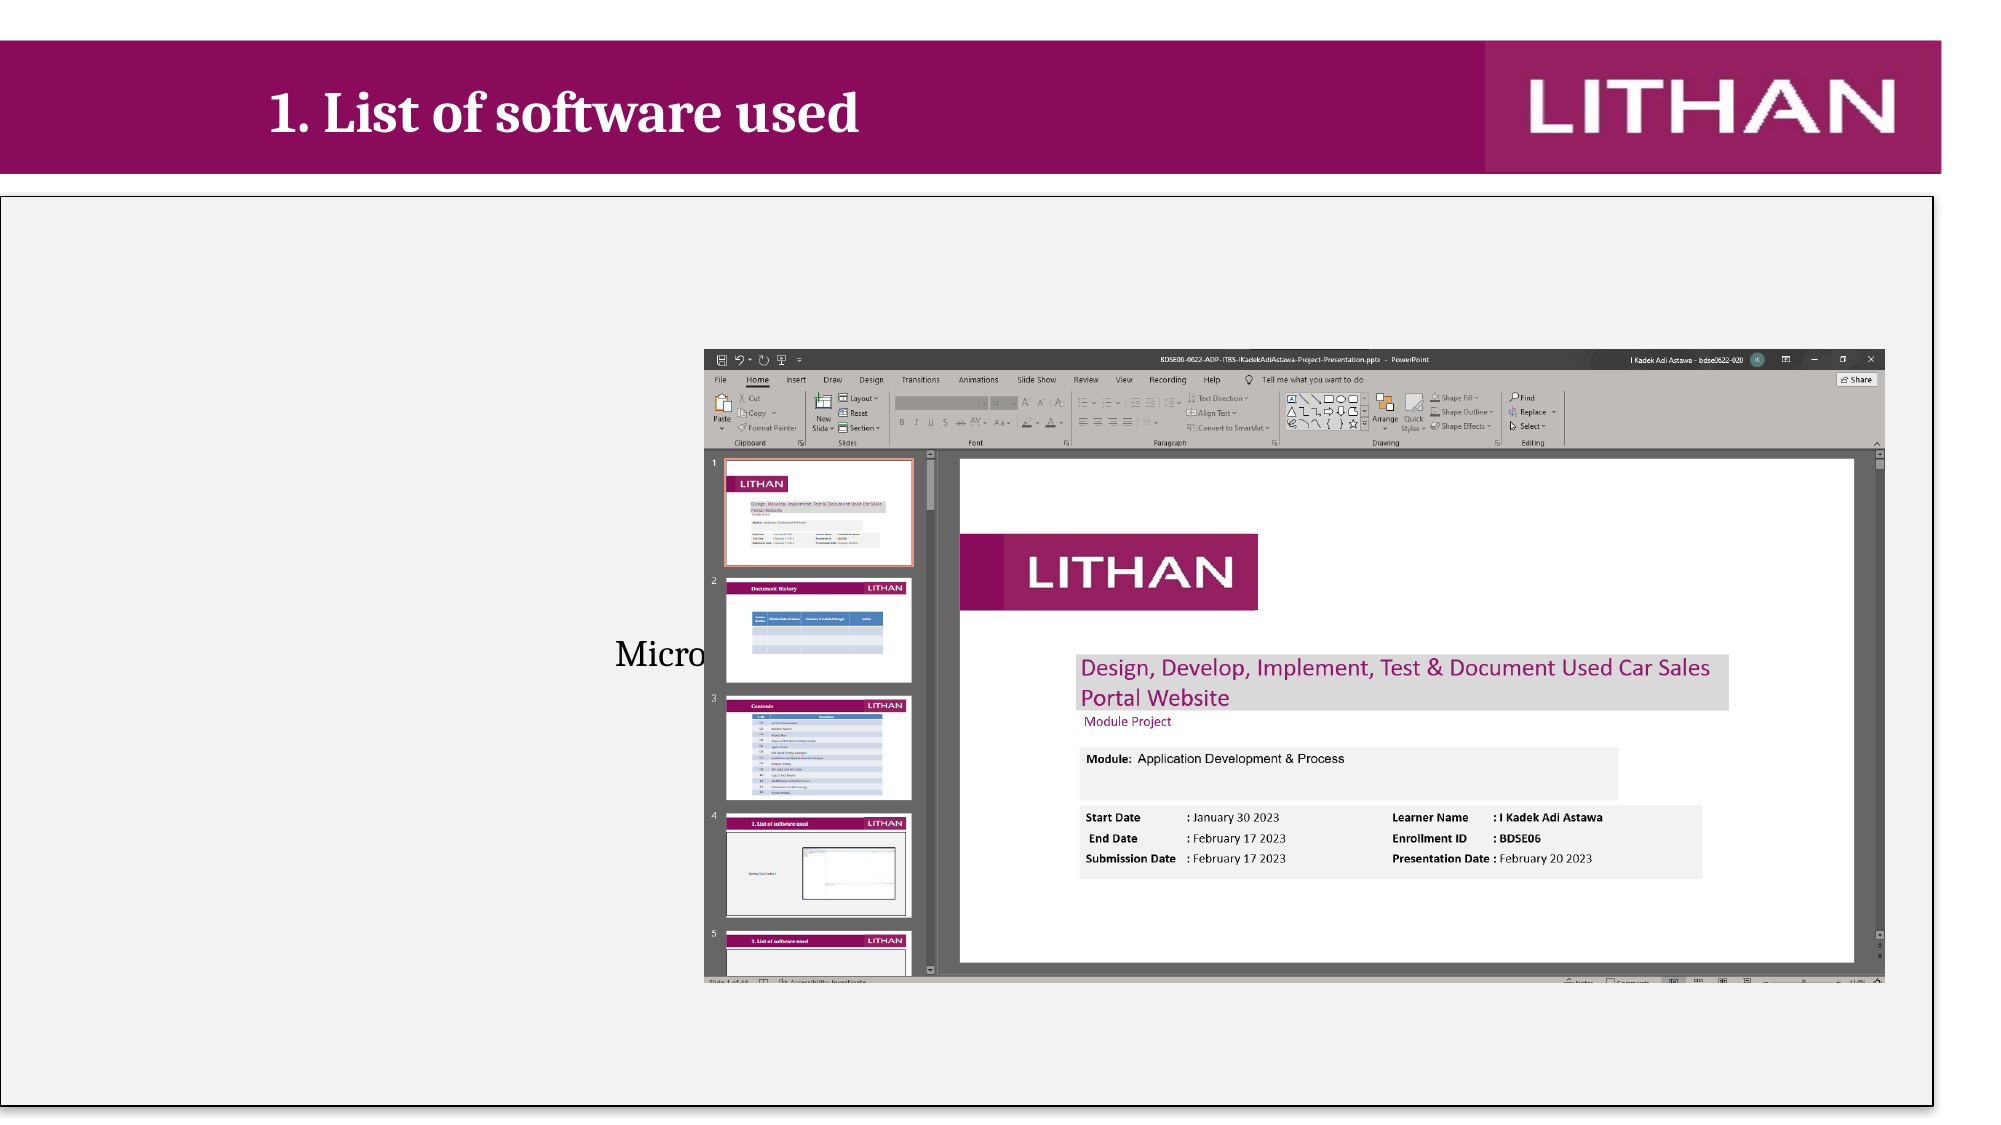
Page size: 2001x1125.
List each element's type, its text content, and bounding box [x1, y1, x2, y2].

text_box Microsoft PowerPoint [0, 196, 1934, 1107]
picture [704, 349, 1885, 983]
text_box 1. List of software used [255, 66, 1354, 152]
picture [0, 37, 1946, 178]
